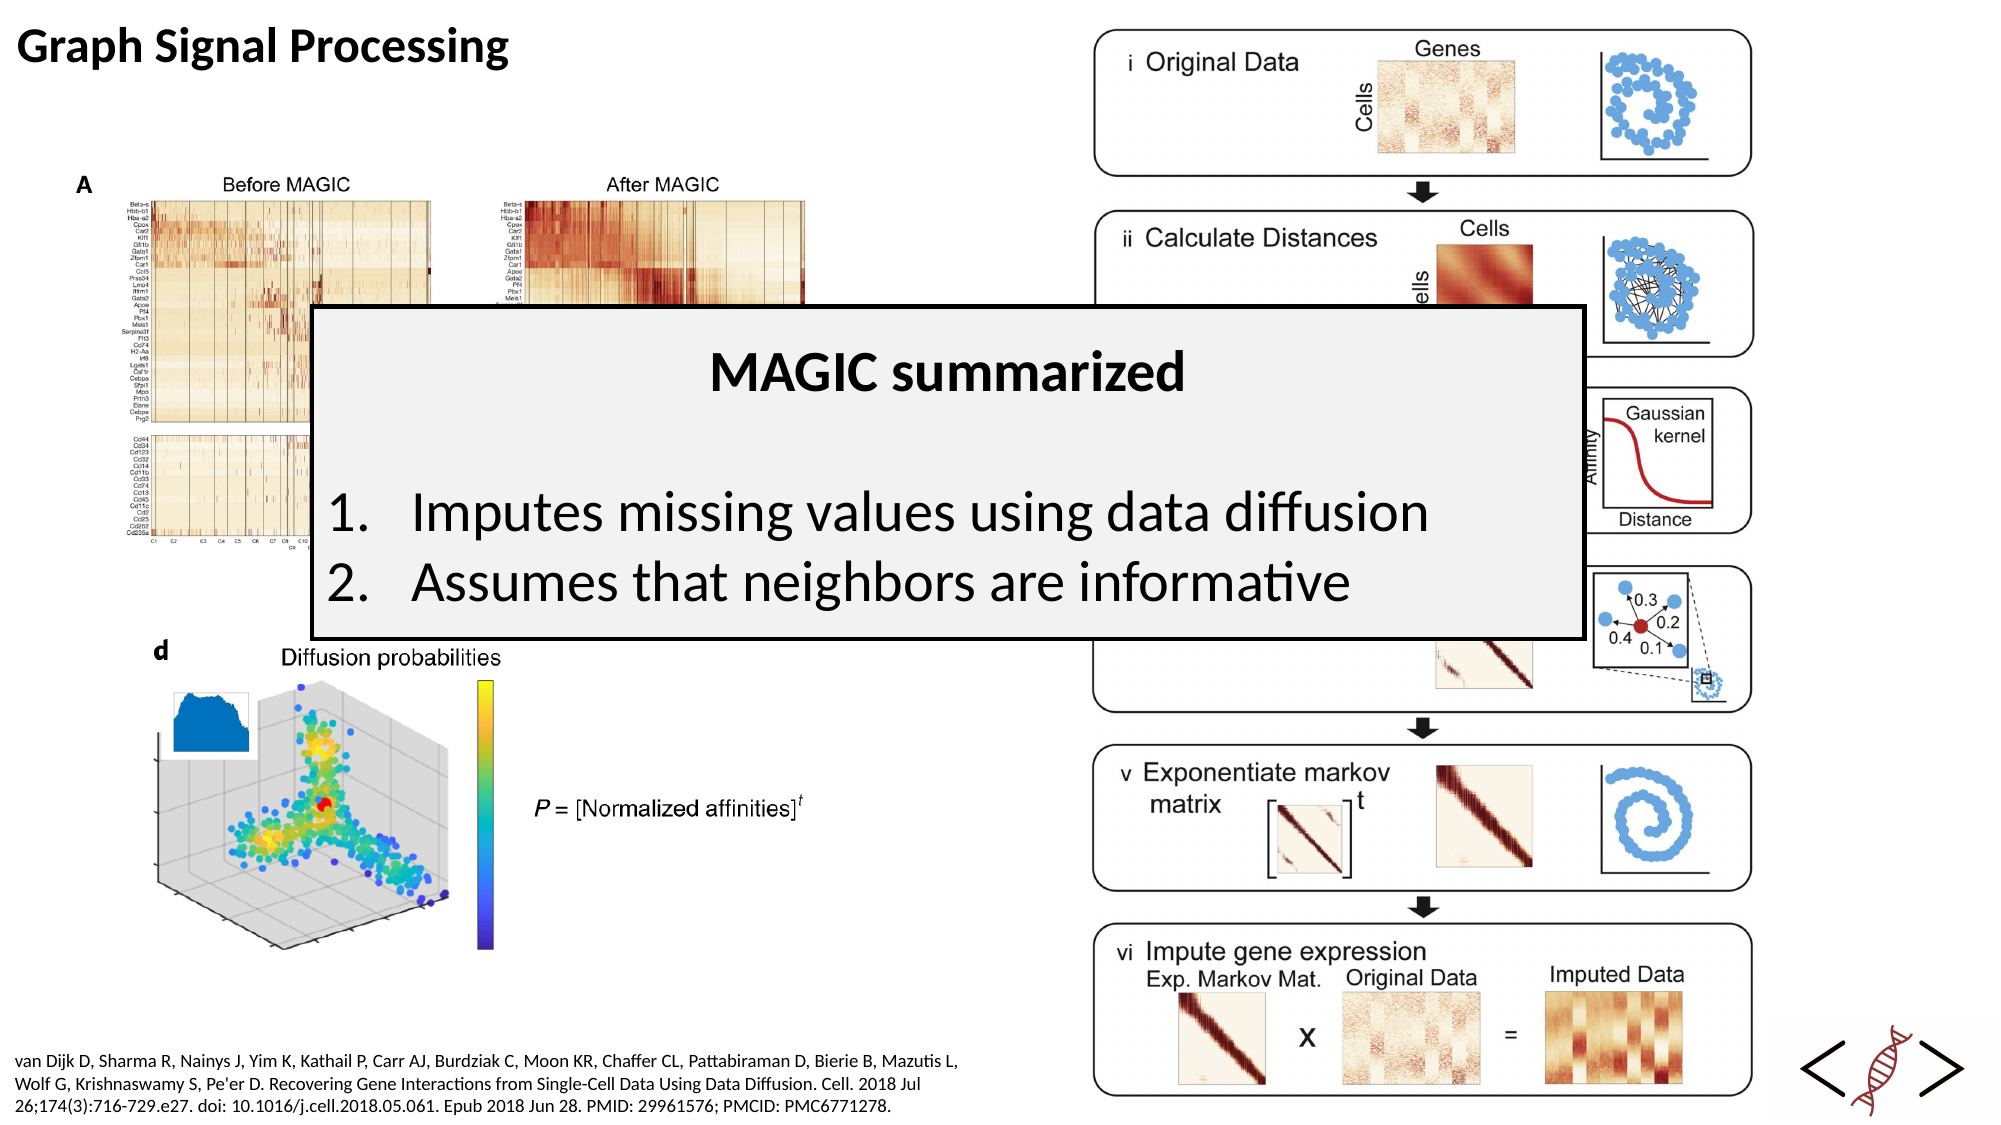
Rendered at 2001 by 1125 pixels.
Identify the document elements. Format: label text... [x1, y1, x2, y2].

picture [113, 621, 837, 950]
picture [1769, 1015, 2000, 1124]
text_box MAGIC summarized Imputes missing values using data diffusion Assumes that neighbors are informative [311, 305, 1090, 640]
text_box van Dijk D, Sharma R, Nainys J, Yim K, Kathail P, Carr AJ, Burdziak C, Moon KR, Chaffer CL, Pattabiraman D, Bierie B, Mazutis L, Wolf G, Krishnaswamy S, Pe'er D. Recovering Gene Interactions from Single-Cell Data Using Data Diffusion. Cell. 2018 Jul 26;174(3):716-729.e27. doi: 10.1016/j.cell.2018.05.061. Epub 2018 Jun 28. PMID: 29961576; PMCID: PMC6771278. [0, 1041, 1000, 1124]
text_box Graph Signal Processing [2, 4, 525, 80]
picture [1090, 27, 1756, 1098]
picture [56, 174, 894, 563]
